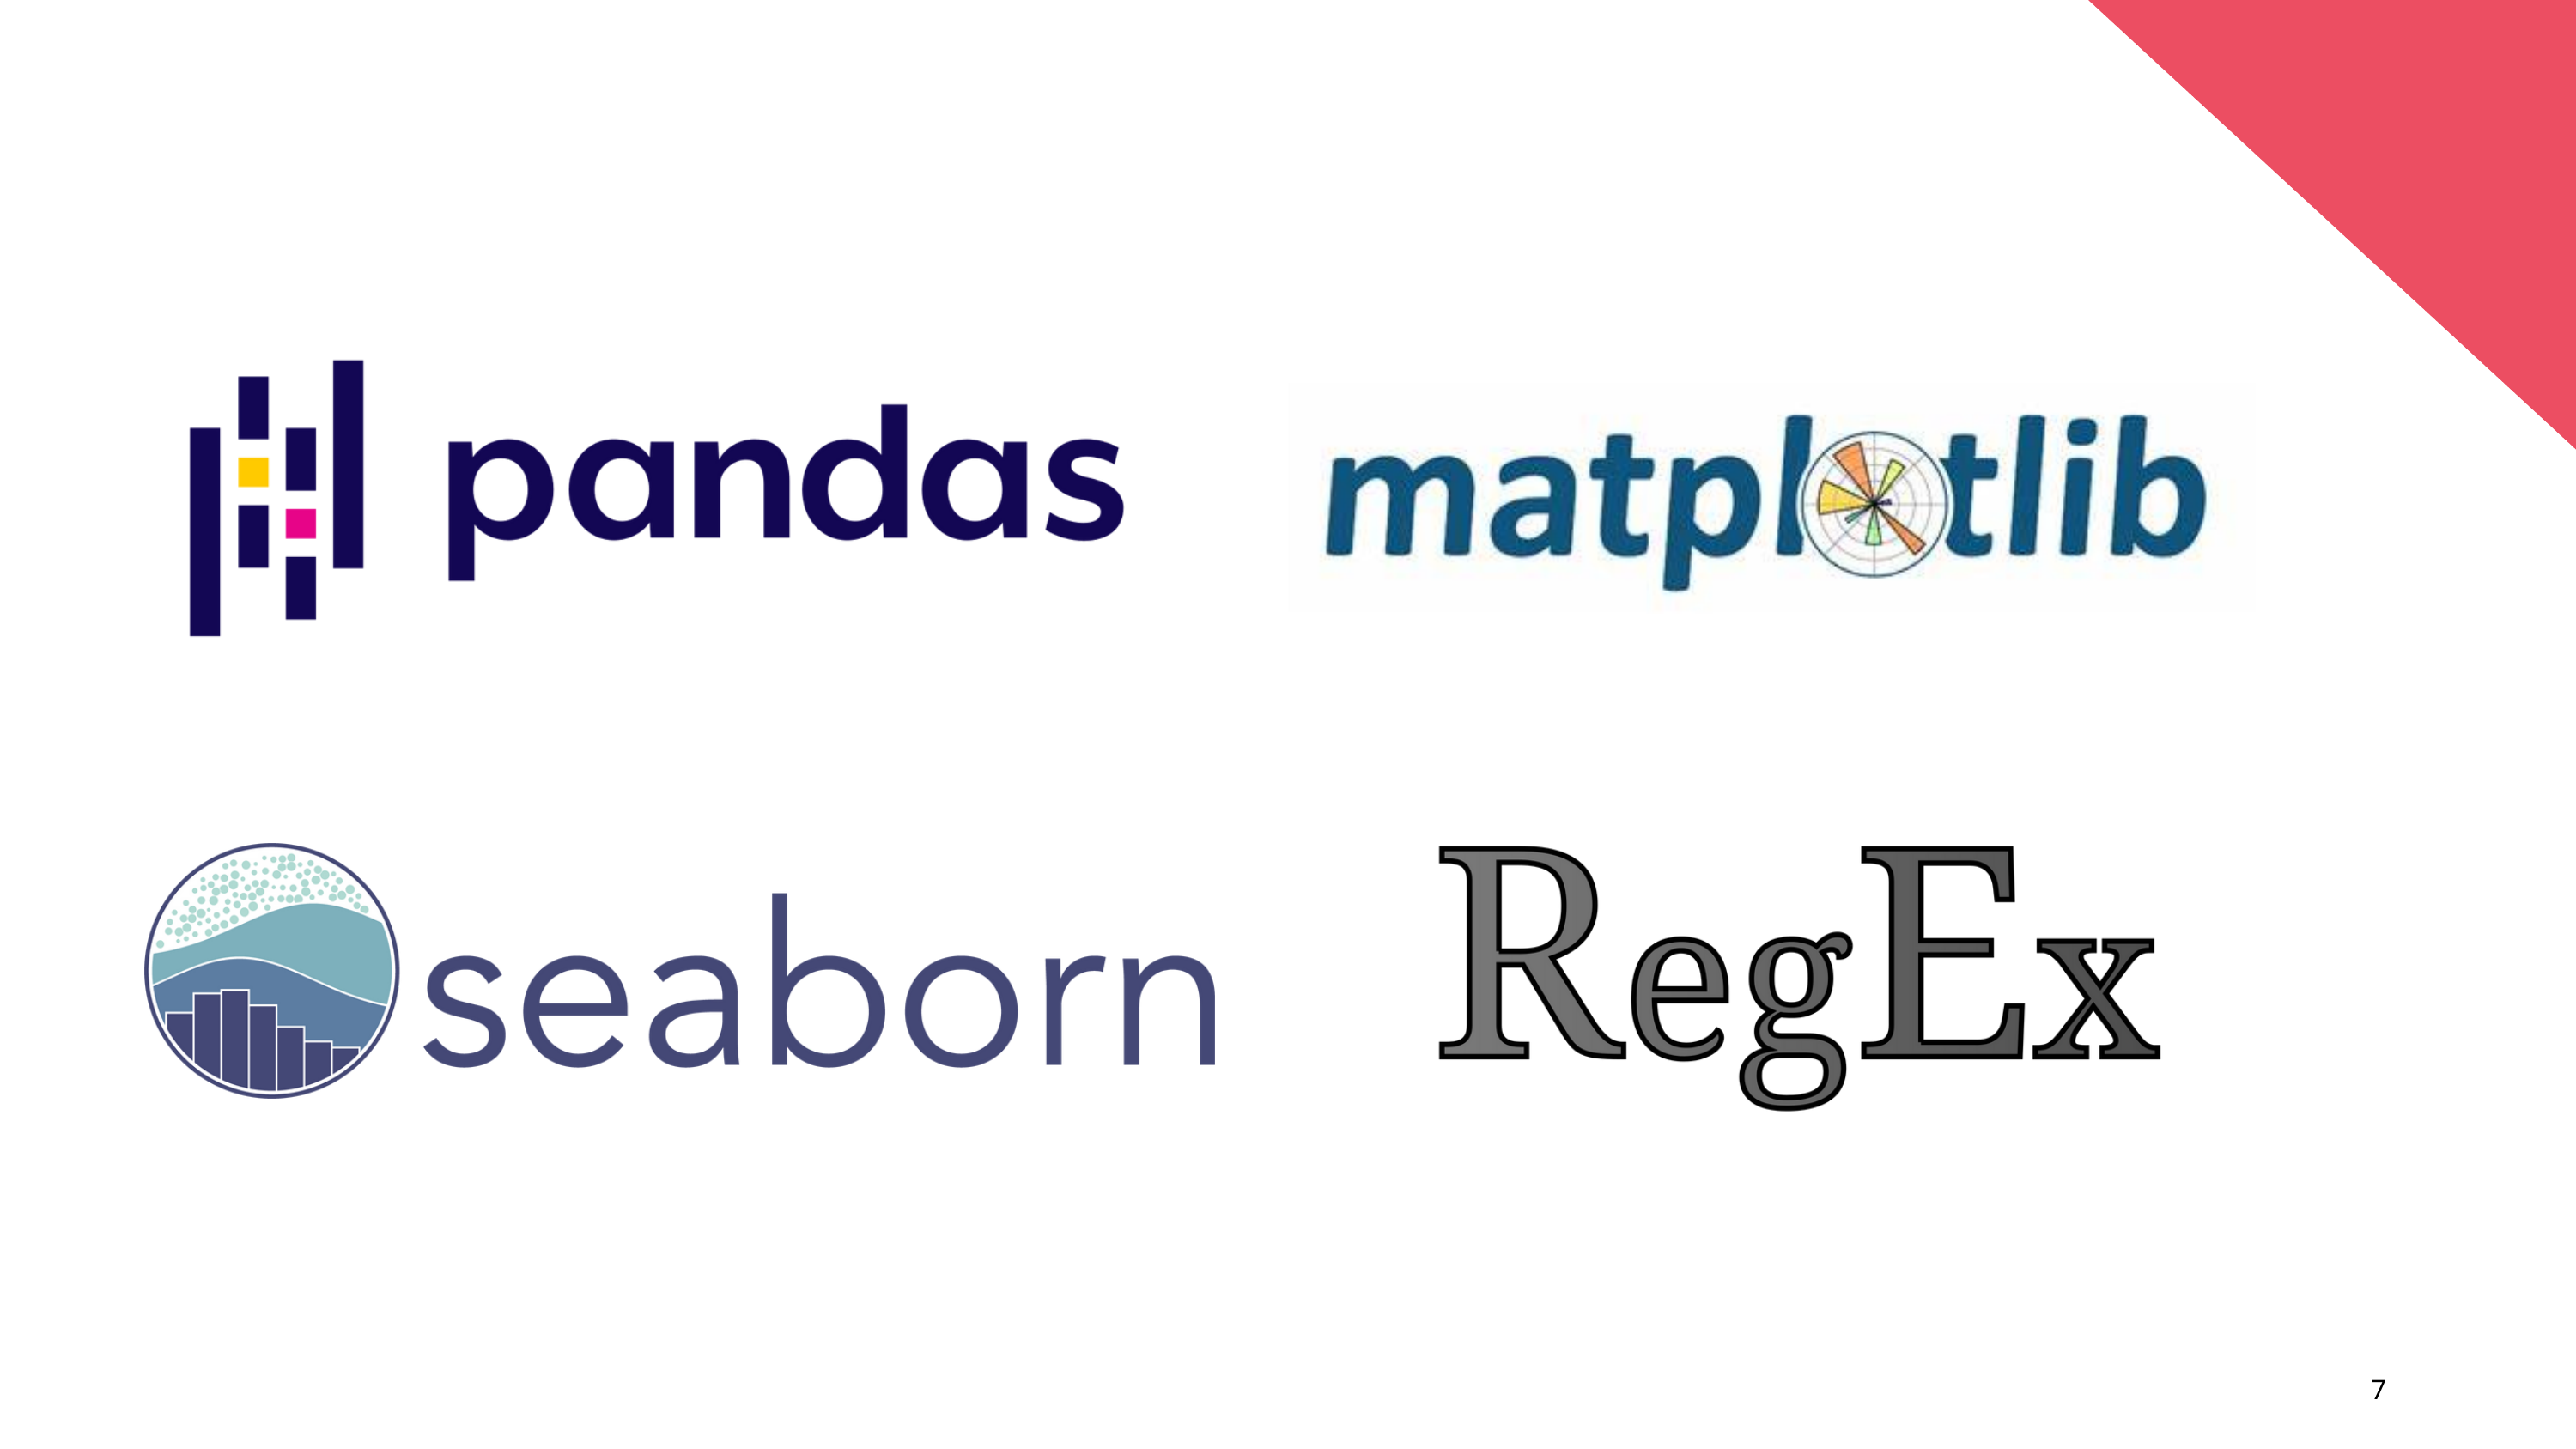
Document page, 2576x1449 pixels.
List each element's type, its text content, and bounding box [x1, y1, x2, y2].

text_box 7 [2371, 1367, 2385, 1405]
picture [144, 843, 1216, 1100]
picture [1344, 770, 2256, 1172]
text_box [2034, 0, 2576, 450]
picture [1287, 383, 2256, 615]
picture [144, 291, 1170, 706]
